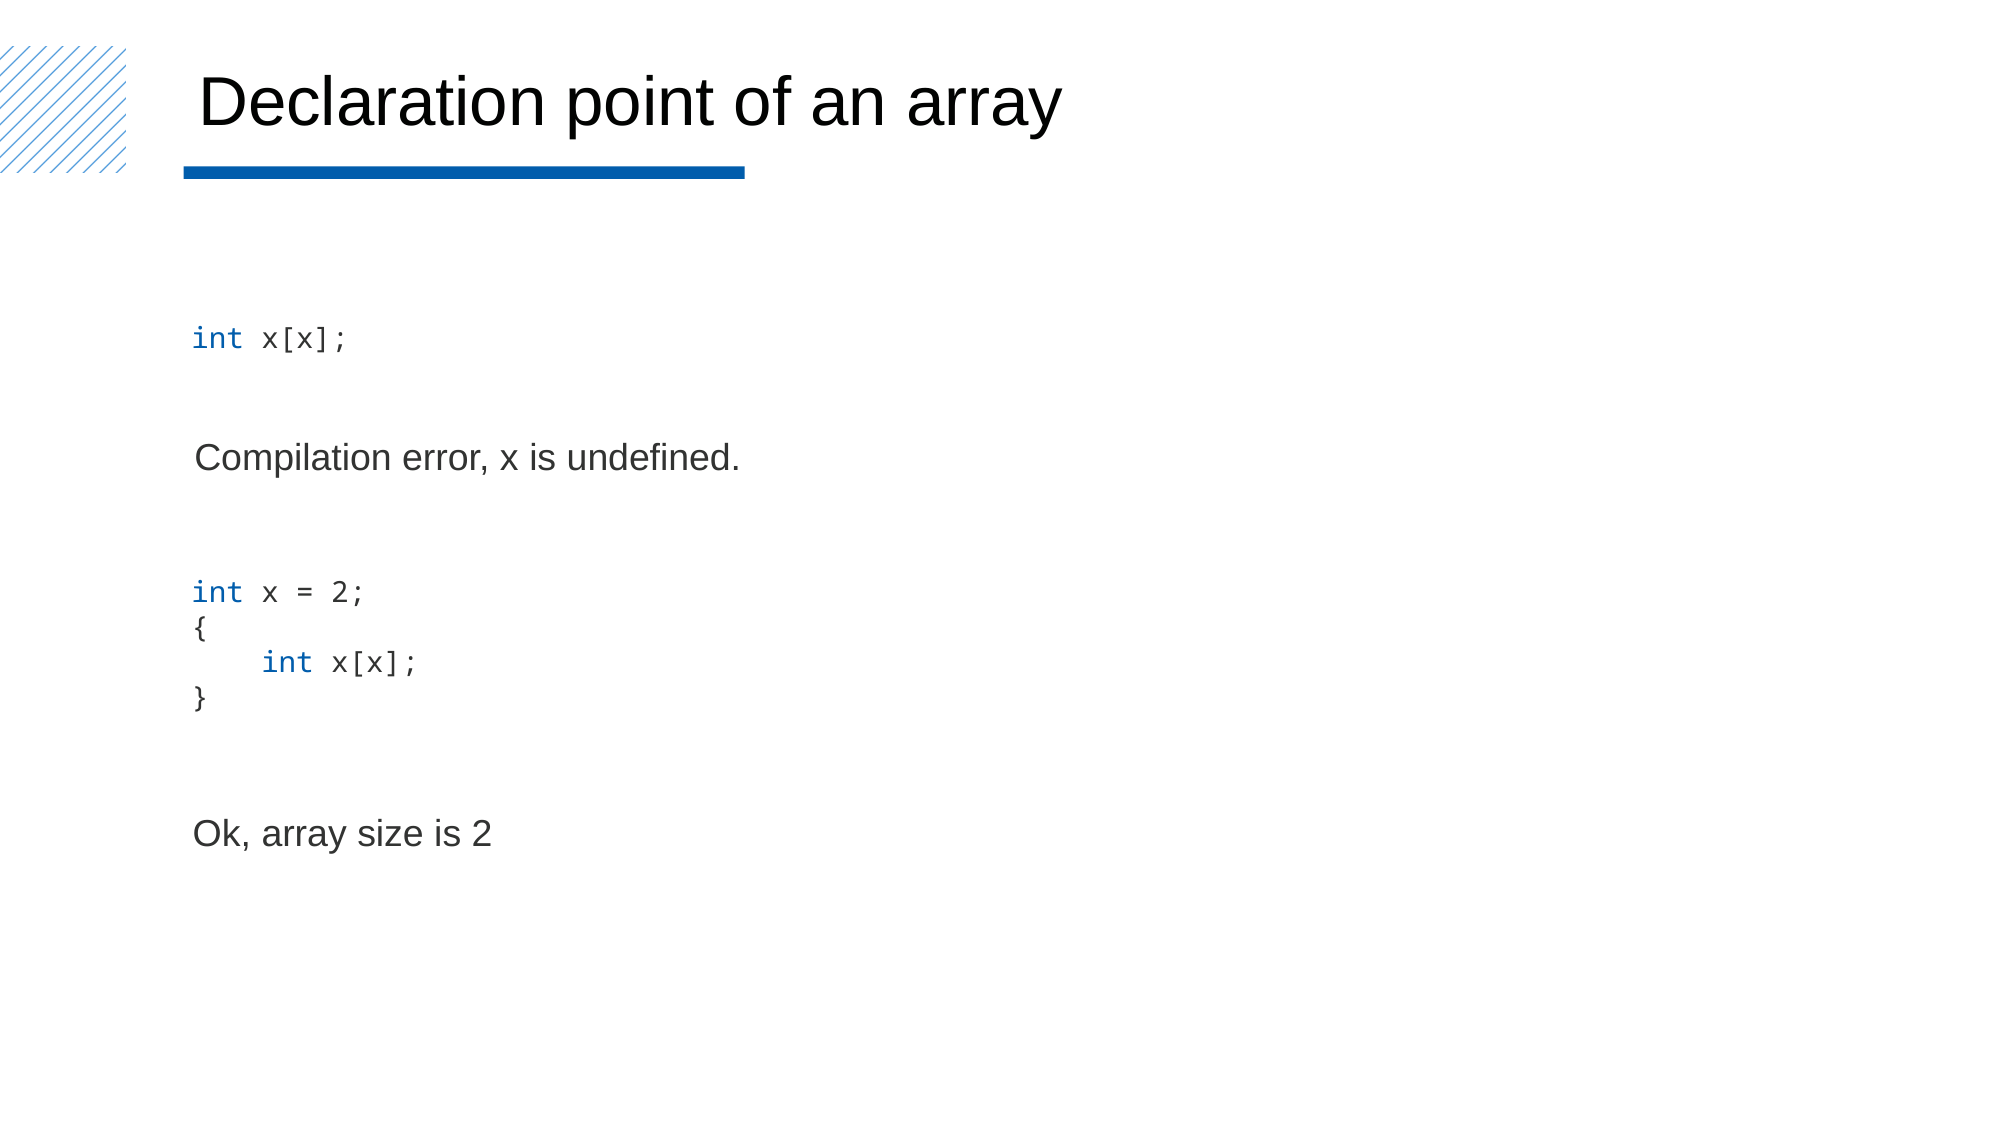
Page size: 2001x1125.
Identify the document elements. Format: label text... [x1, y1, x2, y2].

text_box Compilation error, x is undefined. [186, 425, 750, 486]
text_box Ok, array size is 2 [185, 801, 501, 862]
text_box int x[x]; [183, 311, 783, 362]
list Declaration point of an array [183, 58, 1780, 149]
picture [0, 46, 126, 173]
text_box int x = 2; { int x[x]; } [183, 565, 783, 721]
